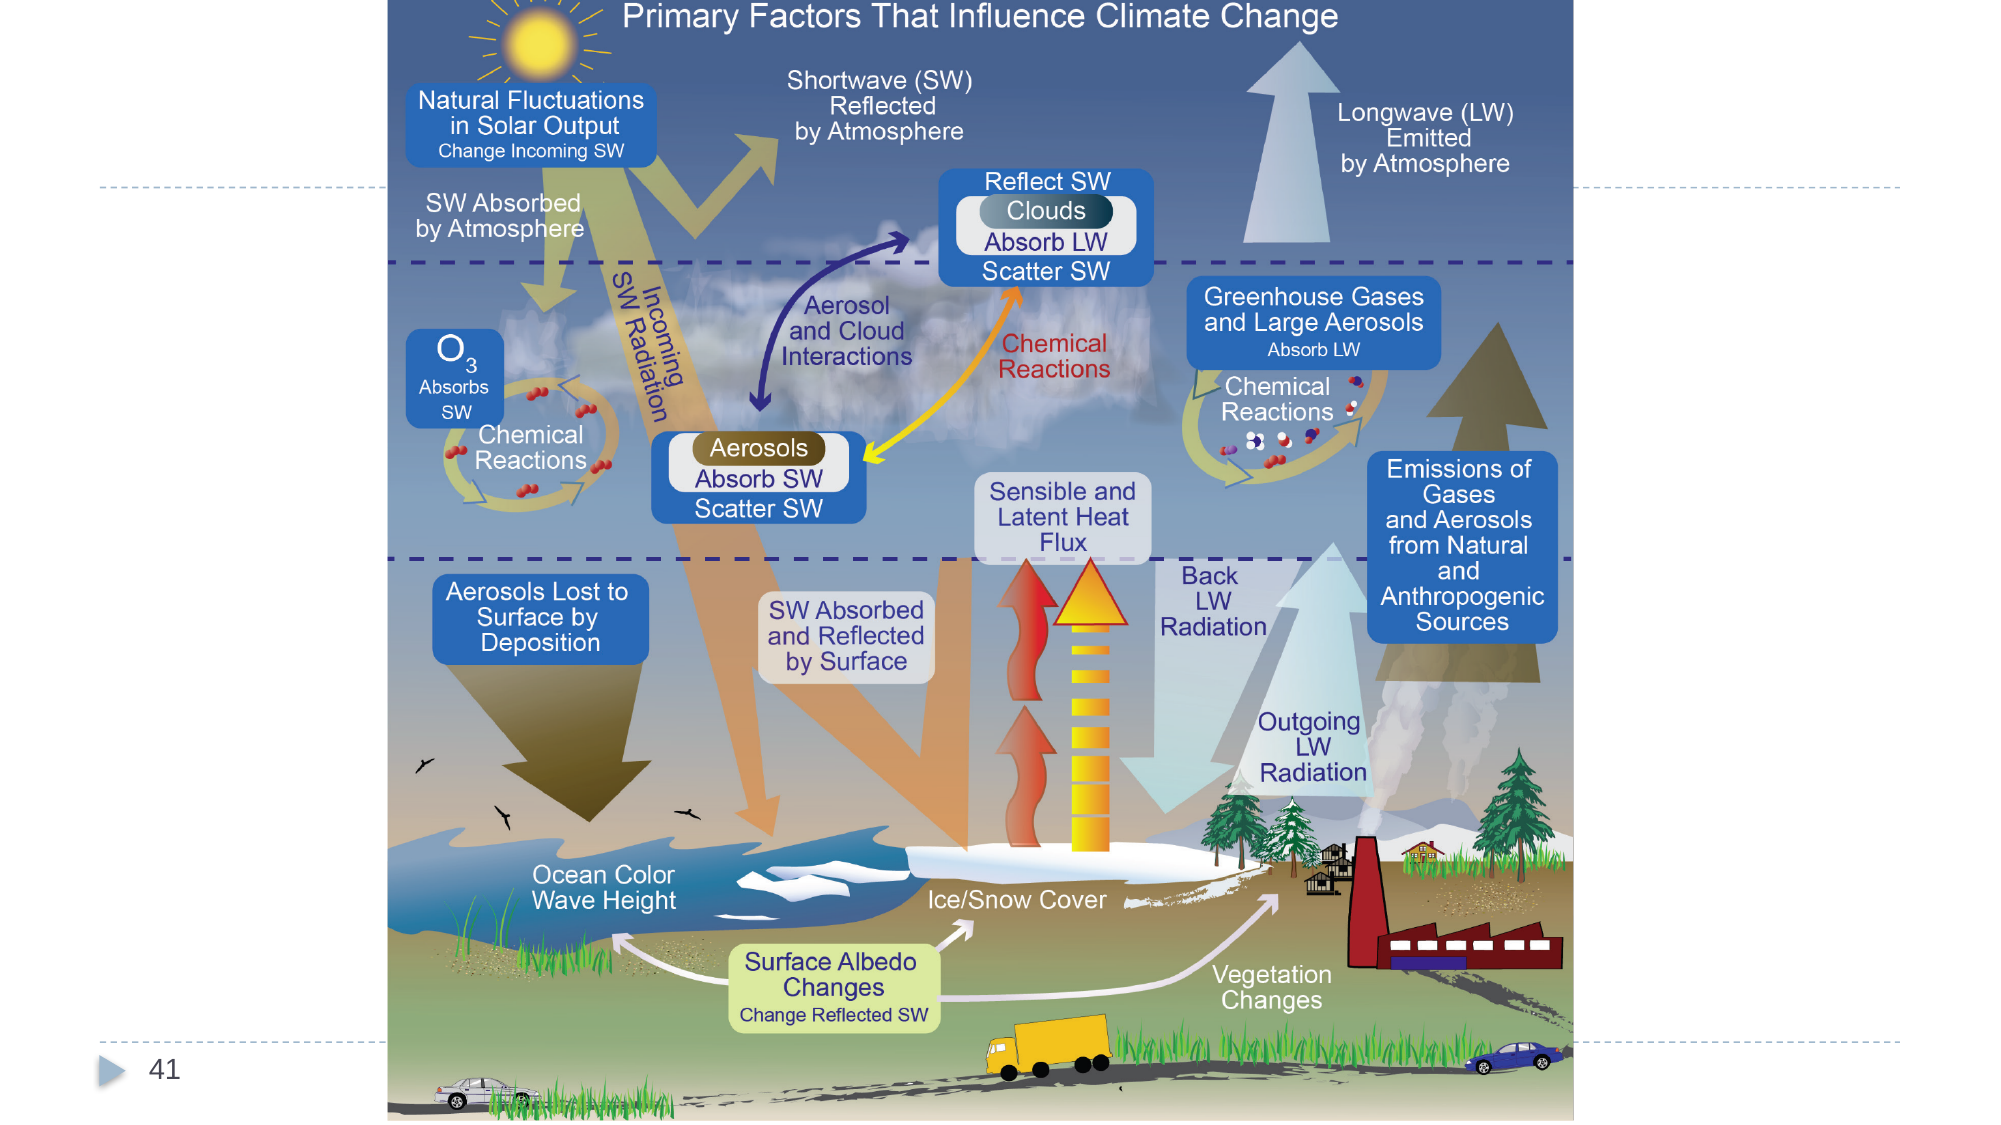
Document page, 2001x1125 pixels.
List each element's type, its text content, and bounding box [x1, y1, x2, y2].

picture [362, 0, 1619, 1125]
slide_number 41 [133, 1042, 356, 1103]
